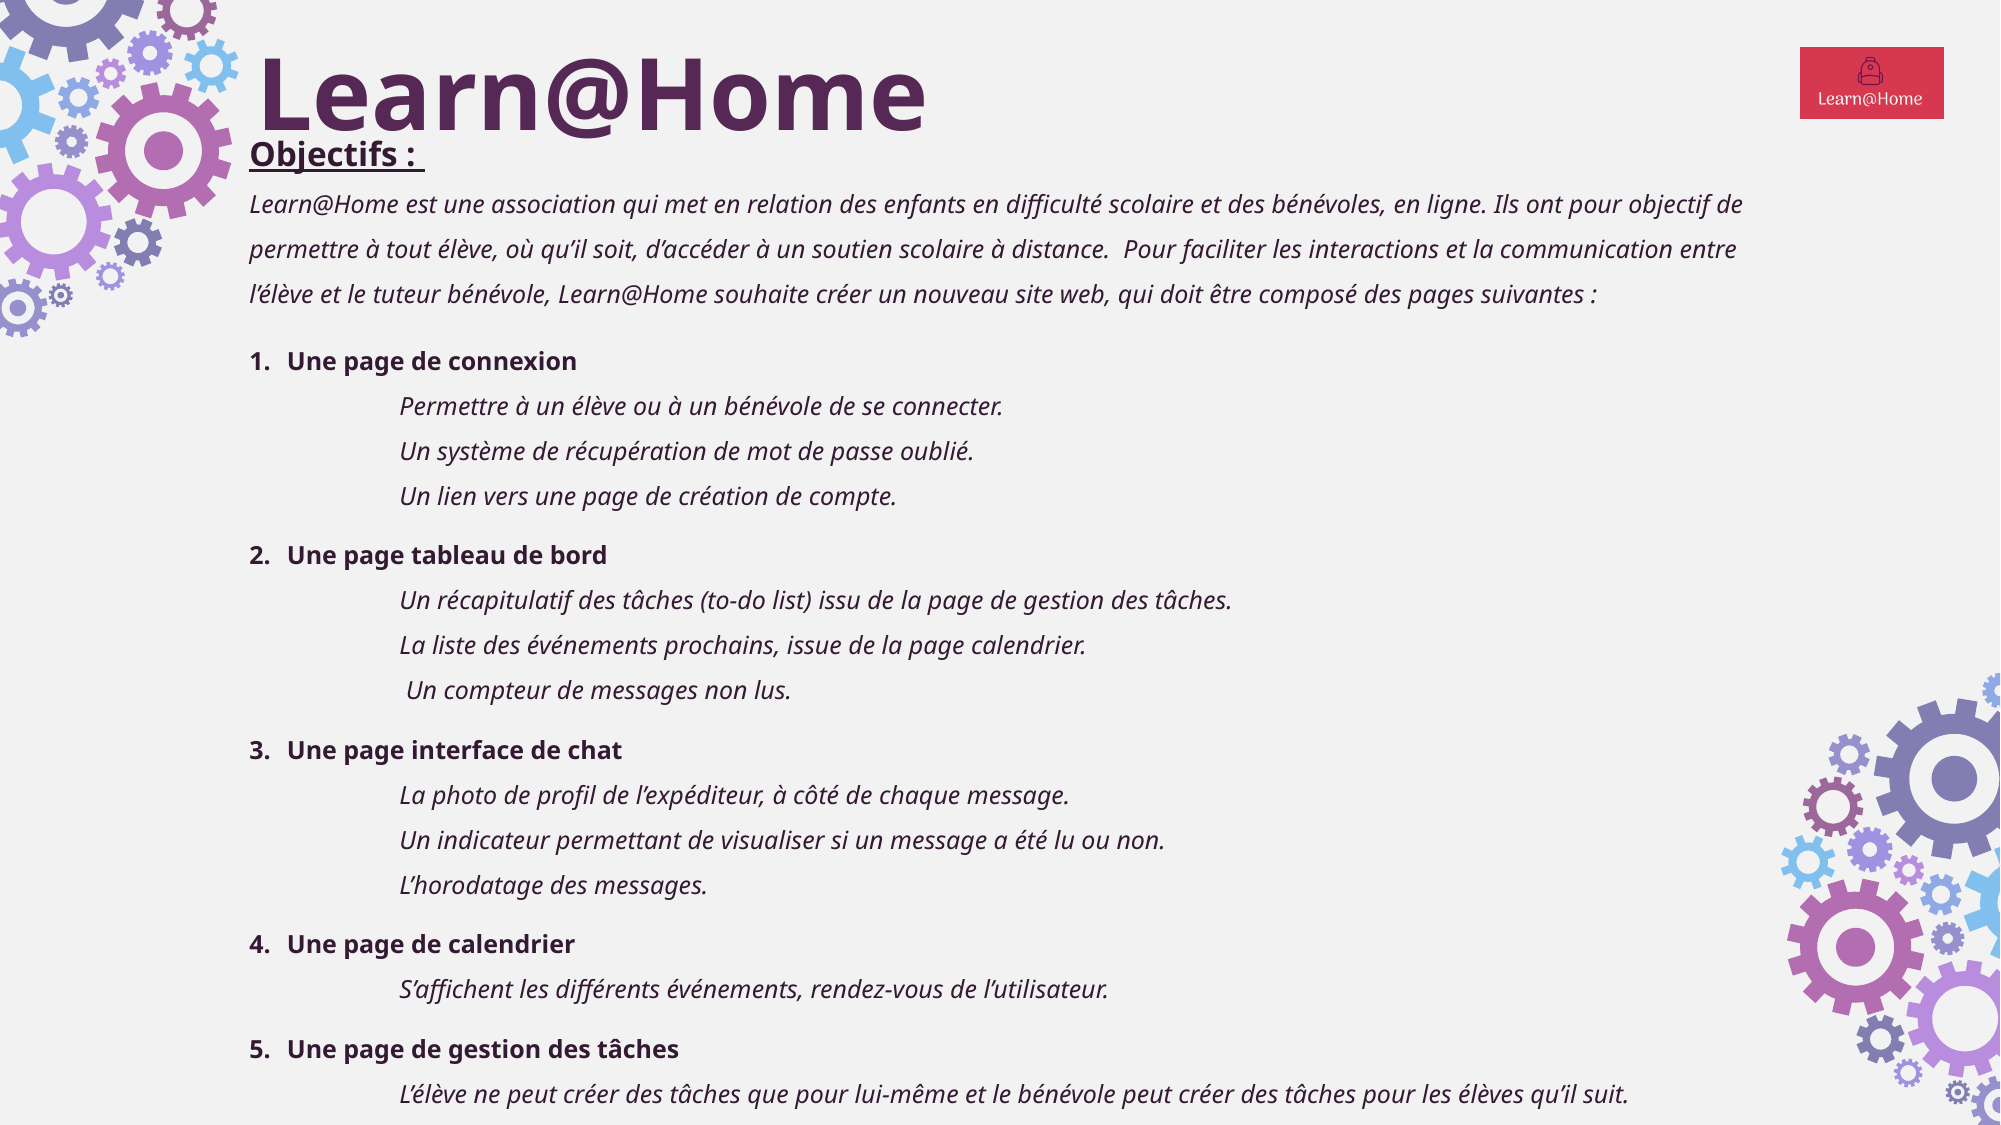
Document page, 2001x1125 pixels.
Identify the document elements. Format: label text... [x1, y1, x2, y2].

picture [1800, 47, 1944, 119]
text_box Learn@Home [241, 23, 2000, 159]
text_box Objectifs : Learn@Home est une association qui met en relation des enfants en difficulté scolaire et des bénévoles, en ligne. Ils ont pour objectif de permettre à tout élève, où qu’il soit, d’accéder à un soutien scolaire à distance. Pour faciliter les interactions et la communication entre l’élève et le tuteur bénévole, Learn@Home souhaite créer un nouveau site web, qui doit être composé des pages suivantes : Une page de connexion Permettre à un élève ou à un bénévole de se connecter. Un système de récupération de mot de passe oublié. Un lien vers une page de création de compte. Une page tableau de bord Un récapitulatif des tâches (to-do list) issu de la page de gestion des tâches. La liste des événements prochains, issue de la page calendrier. Un compteur de messages non lus. Une page interface de chat La photo de profil de l’expéditeur, à côté de chaque message. Un indicateur permettant de visualiser si un message a été lu ou non. L’horodatage des messages. Une page de calendrier S’affichent les différents événements, rendez-vous de l’utilisateur. Une page de gestion des tâches L’élève ne peut créer des tâches que pour lui-même et le bénévole peut créer des tâches pour les élèves qu’il suit. [234, 106, 1764, 1116]
